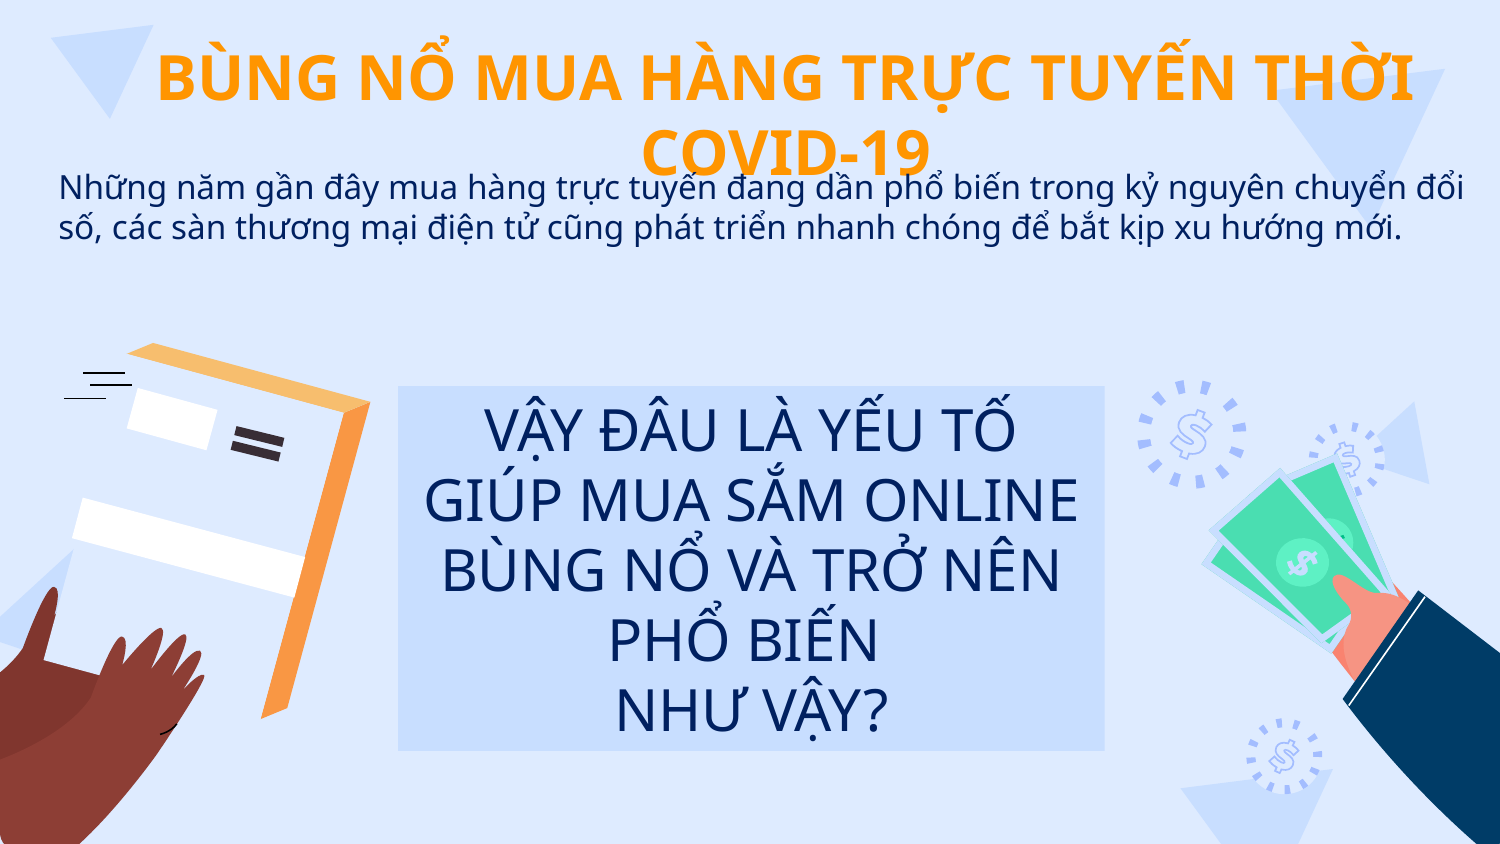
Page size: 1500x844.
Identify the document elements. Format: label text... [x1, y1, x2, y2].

text_box Những năm gần đây mua hàng trực tuyến đang dần phổ biến trong kỷ nguyên chuyển đổi số, các sàn thương mại điện tử cũng phát triển nhanh chóng để bắt kịp xu hướng mới. [43, 158, 1500, 254]
title BÙNG NỔ MUA HÀNG TRỰC TUYẾN THỜI COVID-19 [110, 23, 1461, 118]
text_box VẬY ĐÂU LÀ YẾU TỐ GIÚP MUA SẮM ONLINE BÙNG NỔ VÀ TRỞ NÊN PHỔ BIẾN NHƯ VẬY? [398, 386, 1105, 751]
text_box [0, 342, 371, 844]
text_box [1129, 372, 1500, 844]
